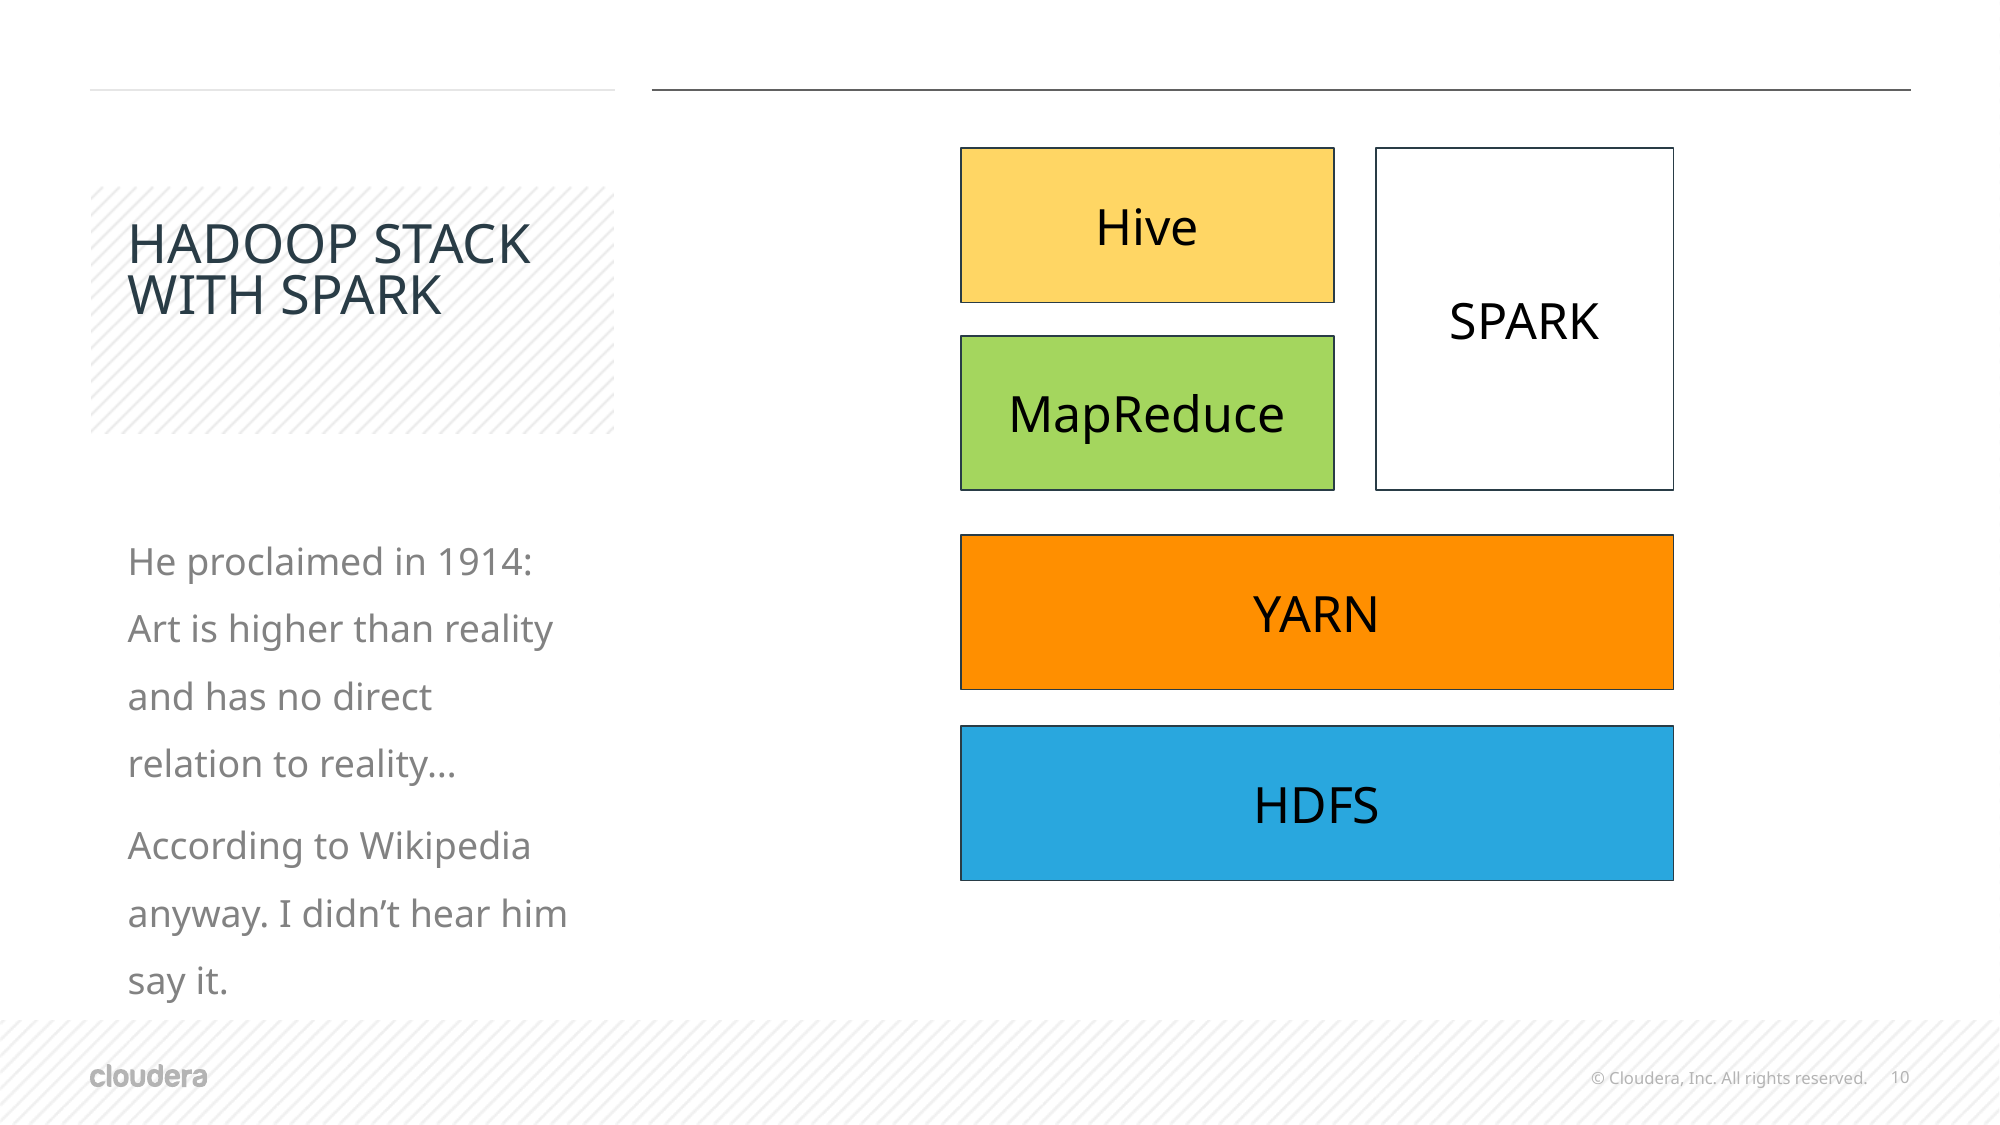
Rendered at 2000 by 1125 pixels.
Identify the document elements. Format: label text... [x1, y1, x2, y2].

text_box SPARK [1375, 148, 1674, 491]
text_box YARN [960, 535, 1674, 690]
text_box Hive [960, 148, 1334, 303]
title HADOOP STACK WITH SPARK [112, 206, 593, 389]
picture [91, 186, 614, 434]
text_box MapReduce [960, 335, 1334, 491]
list He proclaimed in 1914: Art is higher than reality and has no direct relation to reality… According to Wikipedia anyway. I didn’t hear him say it. [112, 500, 593, 950]
picture [0, 1020, 2000, 1125]
text_box HDFS [960, 726, 1674, 881]
